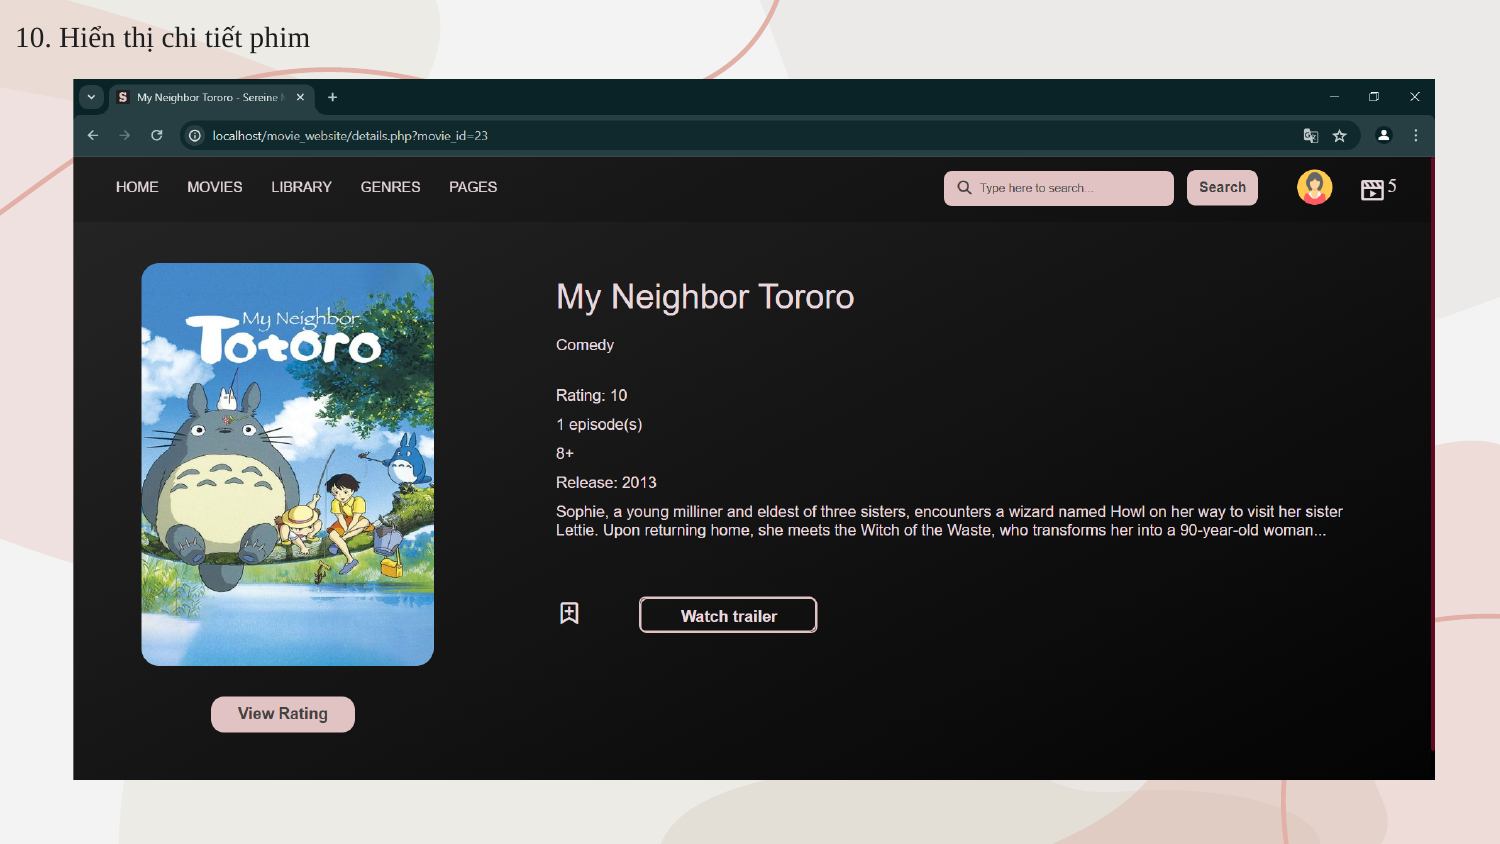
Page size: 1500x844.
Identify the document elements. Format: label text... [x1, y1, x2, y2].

title 10. Hiển thị chi tiết phim [0, 0, 891, 80]
picture [73, 78, 1436, 781]
